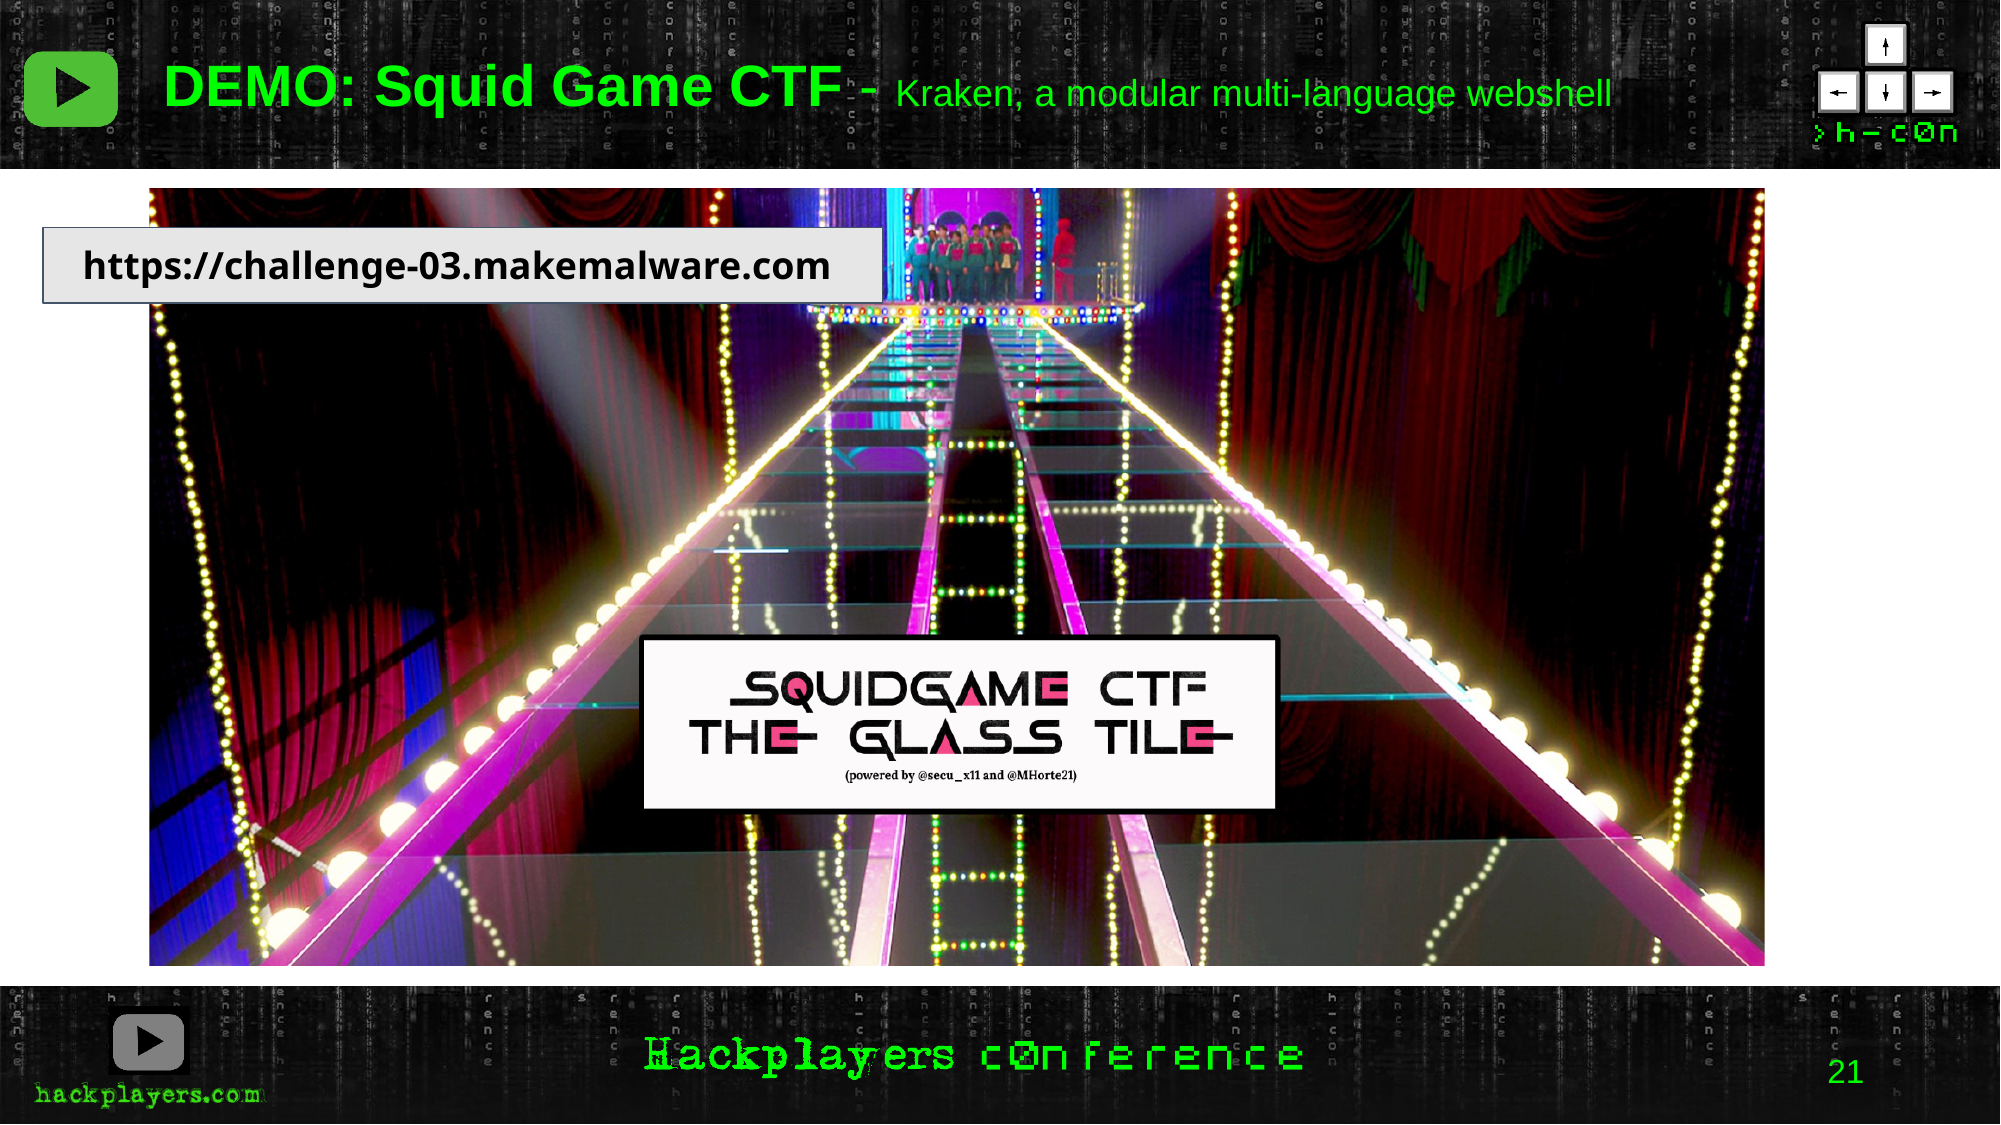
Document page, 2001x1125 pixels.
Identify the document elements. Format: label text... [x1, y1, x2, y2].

text_box https://challenge-03.makemalware.com [67, 227, 143, 303]
picture [0, 0, 149, 169]
text_box ‹#› [1668, 1040, 1880, 1101]
picture [0, 986, 2000, 1124]
text_box [42, 227, 143, 304]
picture [1765, 0, 2000, 169]
picture [148, 188, 1765, 966]
text_box DEMO: Squid Game CTF - Kraken, a modular multi-language webshell [149, 0, 1765, 175]
